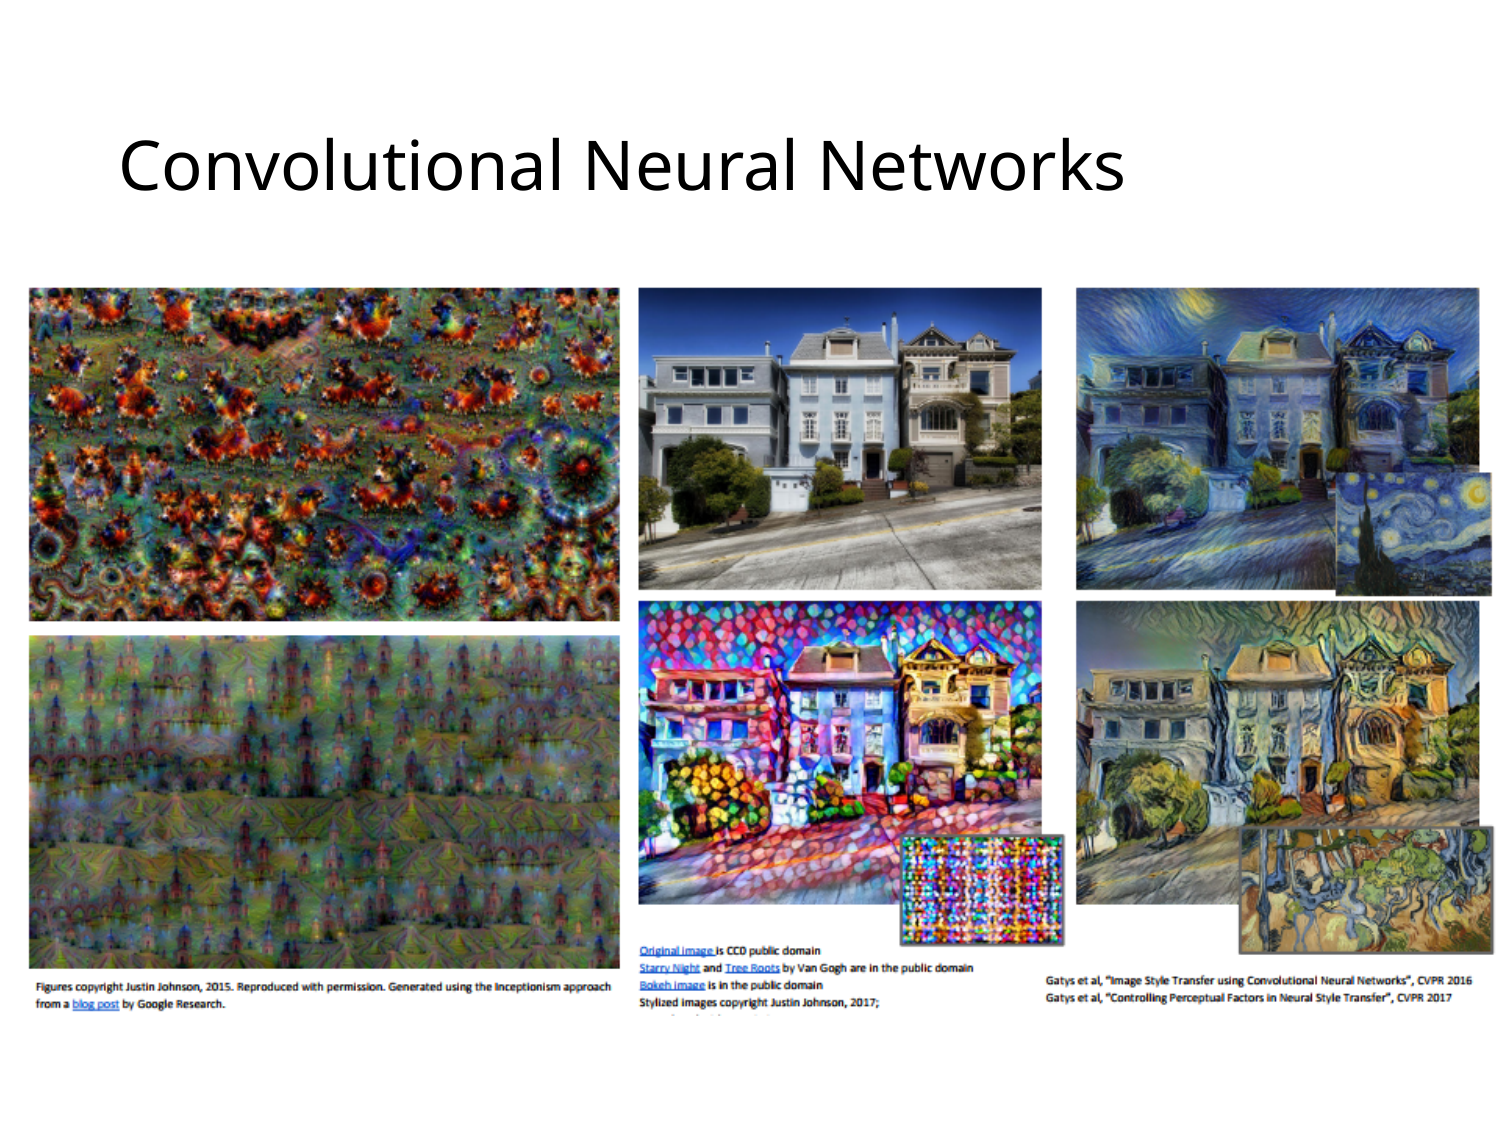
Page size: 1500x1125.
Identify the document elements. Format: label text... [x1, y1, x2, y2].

title Convolutional Neural Networks [103, 59, 1397, 274]
picture [9, 274, 1500, 1016]
